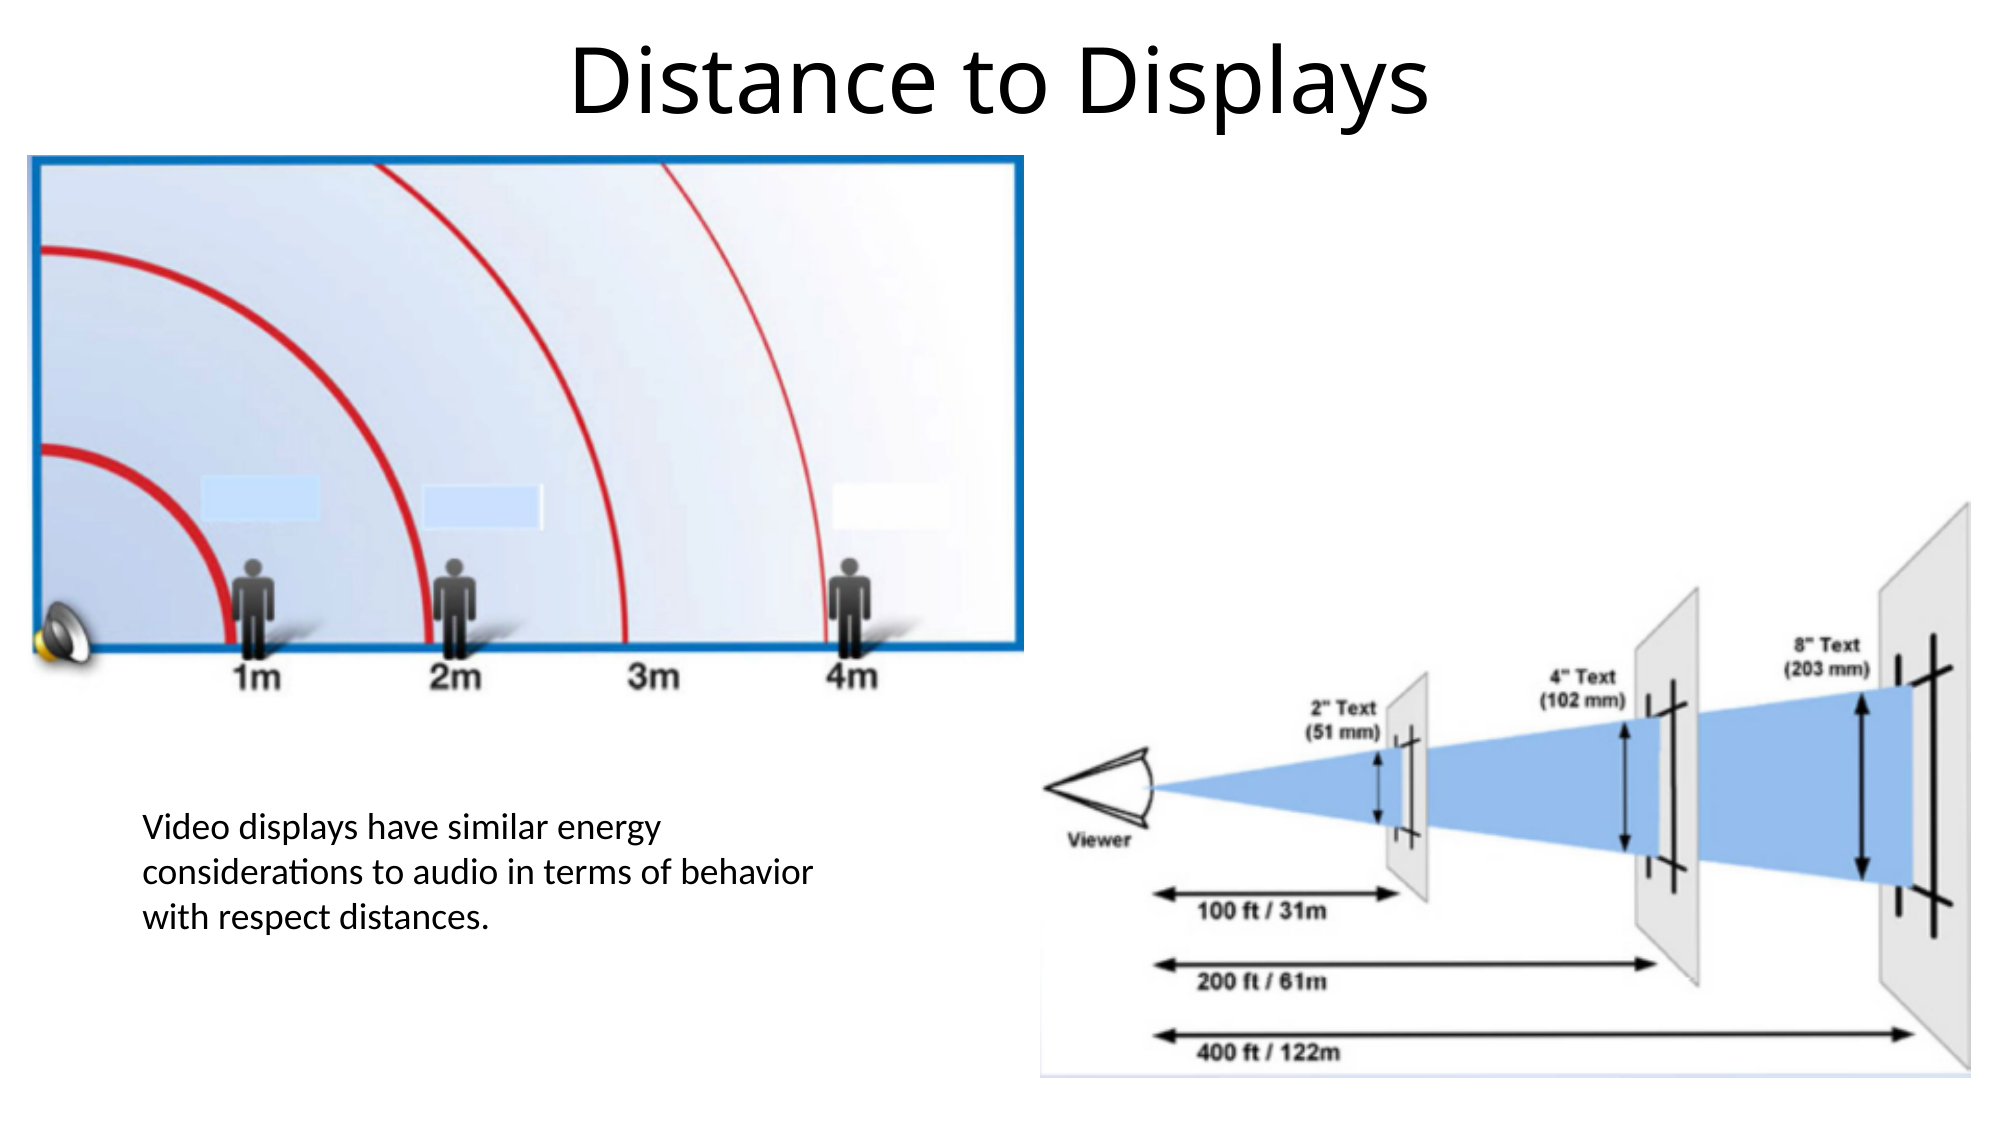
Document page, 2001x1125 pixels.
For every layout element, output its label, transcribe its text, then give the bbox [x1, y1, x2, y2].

picture [1040, 496, 1971, 1078]
picture [27, 155, 1024, 698]
title Distance to Displays [68, 13, 1932, 140]
text_box Video displays have similar energy considerations to audio in terms of behavior with respect distances. [127, 794, 892, 945]
